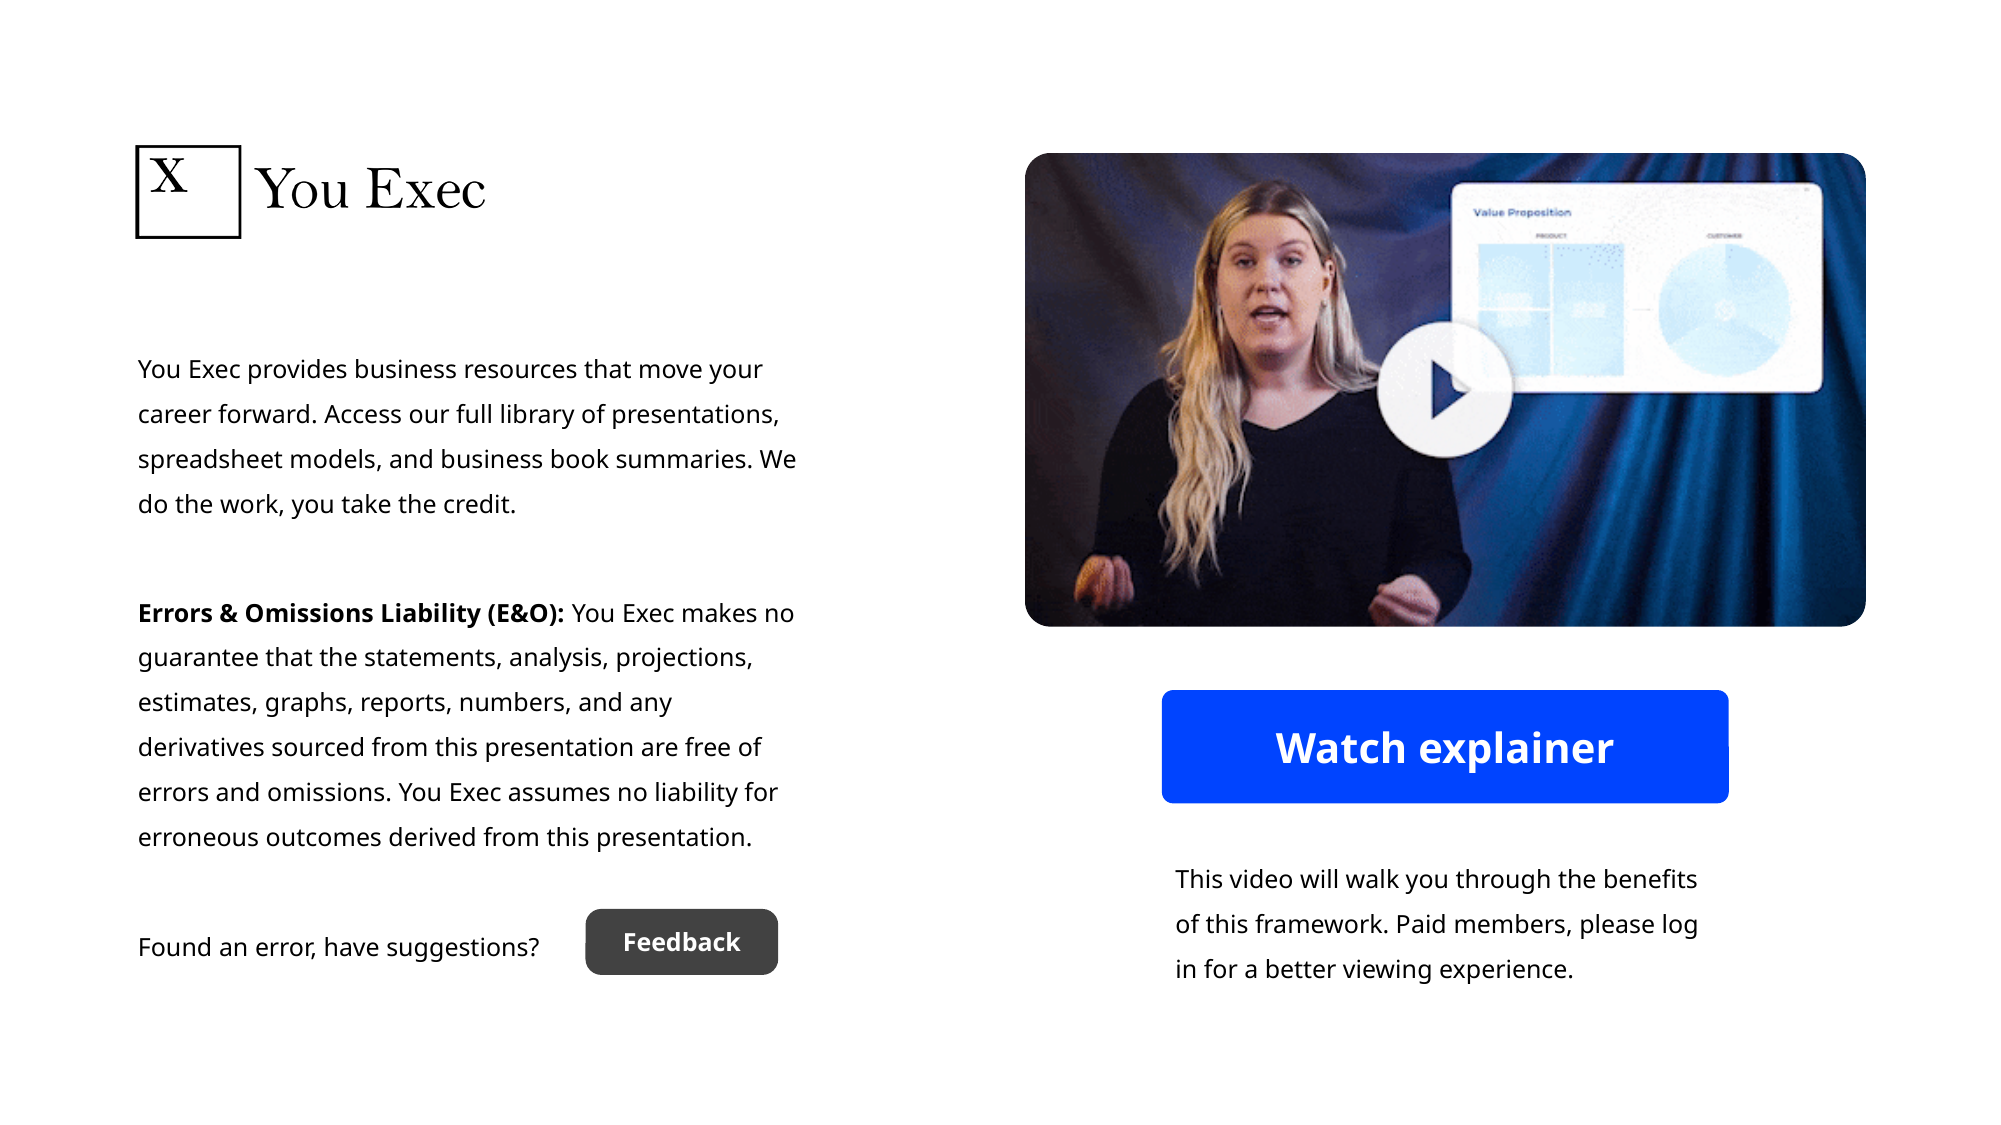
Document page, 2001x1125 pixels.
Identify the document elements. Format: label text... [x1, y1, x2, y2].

text_box Watch explainer [1161, 690, 1729, 804]
picture [126, 137, 519, 251]
text_box This video will walk you through the benefits of this framework. Paid members, please log in for a better viewing experience. [1160, 841, 1728, 991]
text_box Errors & Omissions Liability (E&O): You Exec makes no guarantee that the statements, analysis, projections, estimates, graphs, reports, numbers, and any derivatives sourced from this presentation are free of errors and omissions. You Exec assumes no liability for erroneous outcomes derived from this presentation. [123, 574, 815, 859]
text_box You Exec provides business resources that move your career forward. Access our full library of presentations, spreadsheet models, and business book summaries. We do the work, you take the credit. [123, 331, 815, 526]
text_box Found an error, have suggestions? [123, 908, 586, 969]
text_box Feedback [586, 908, 779, 975]
picture [1024, 152, 1866, 627]
